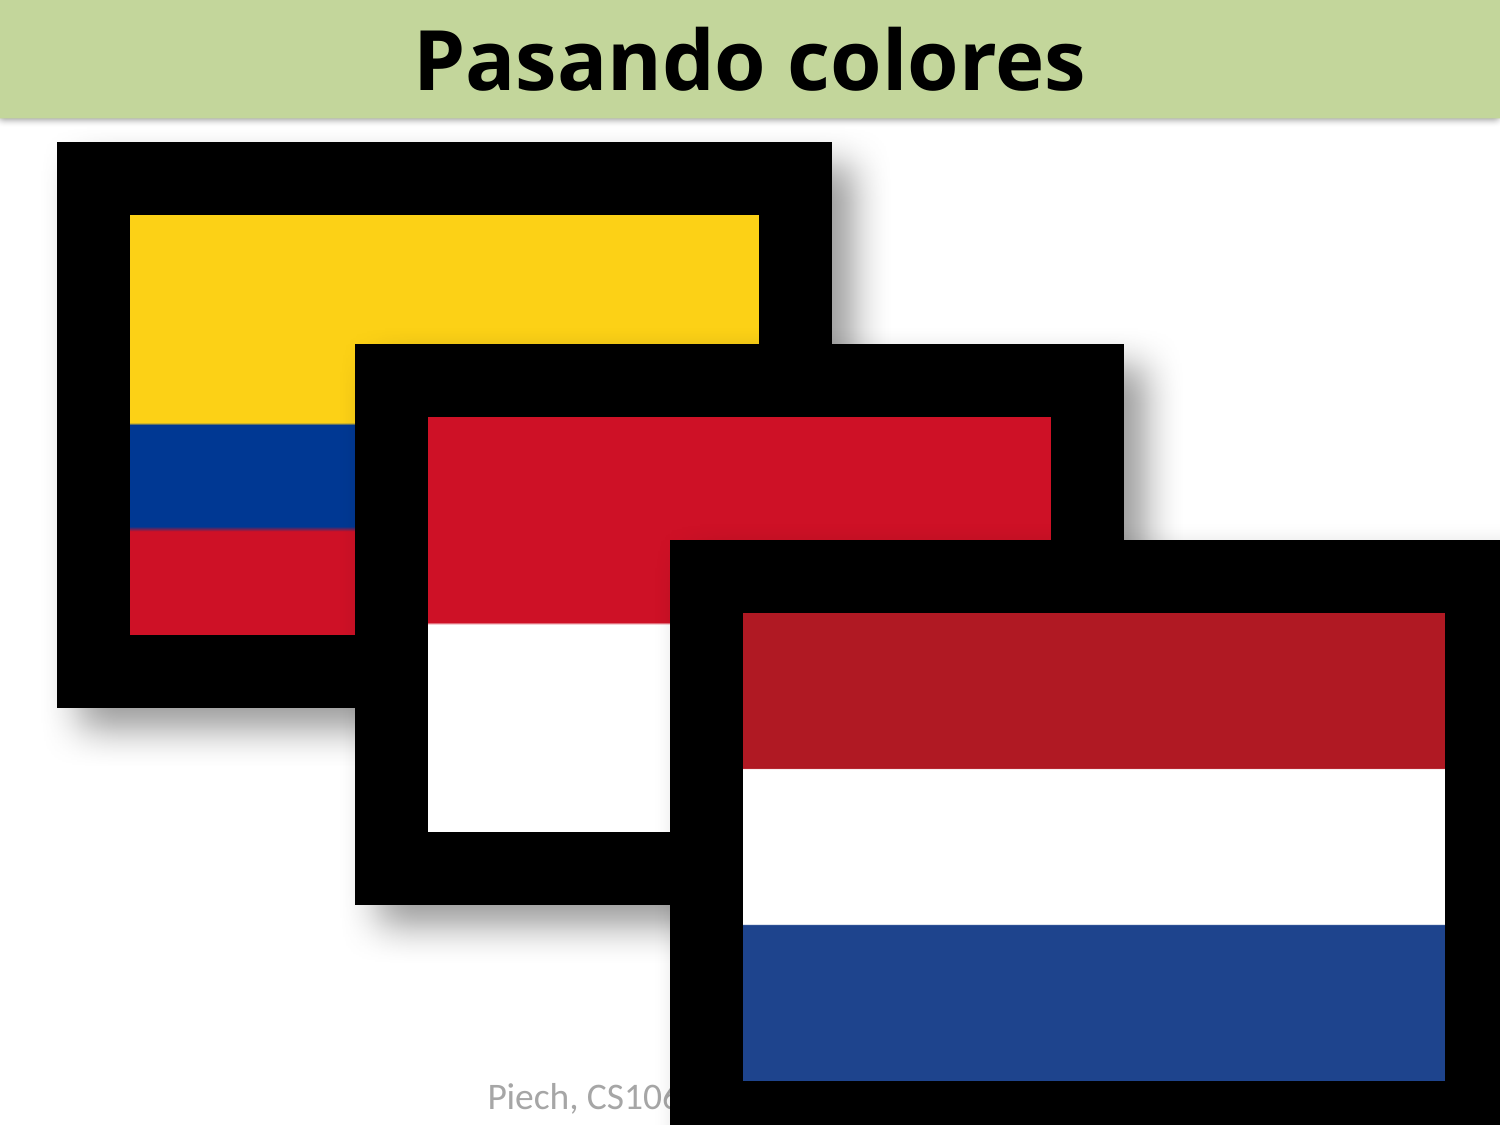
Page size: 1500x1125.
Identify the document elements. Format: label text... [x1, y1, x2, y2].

picture [129, 215, 1446, 1081]
text_box Pasando colores [0, 0, 1500, 122]
